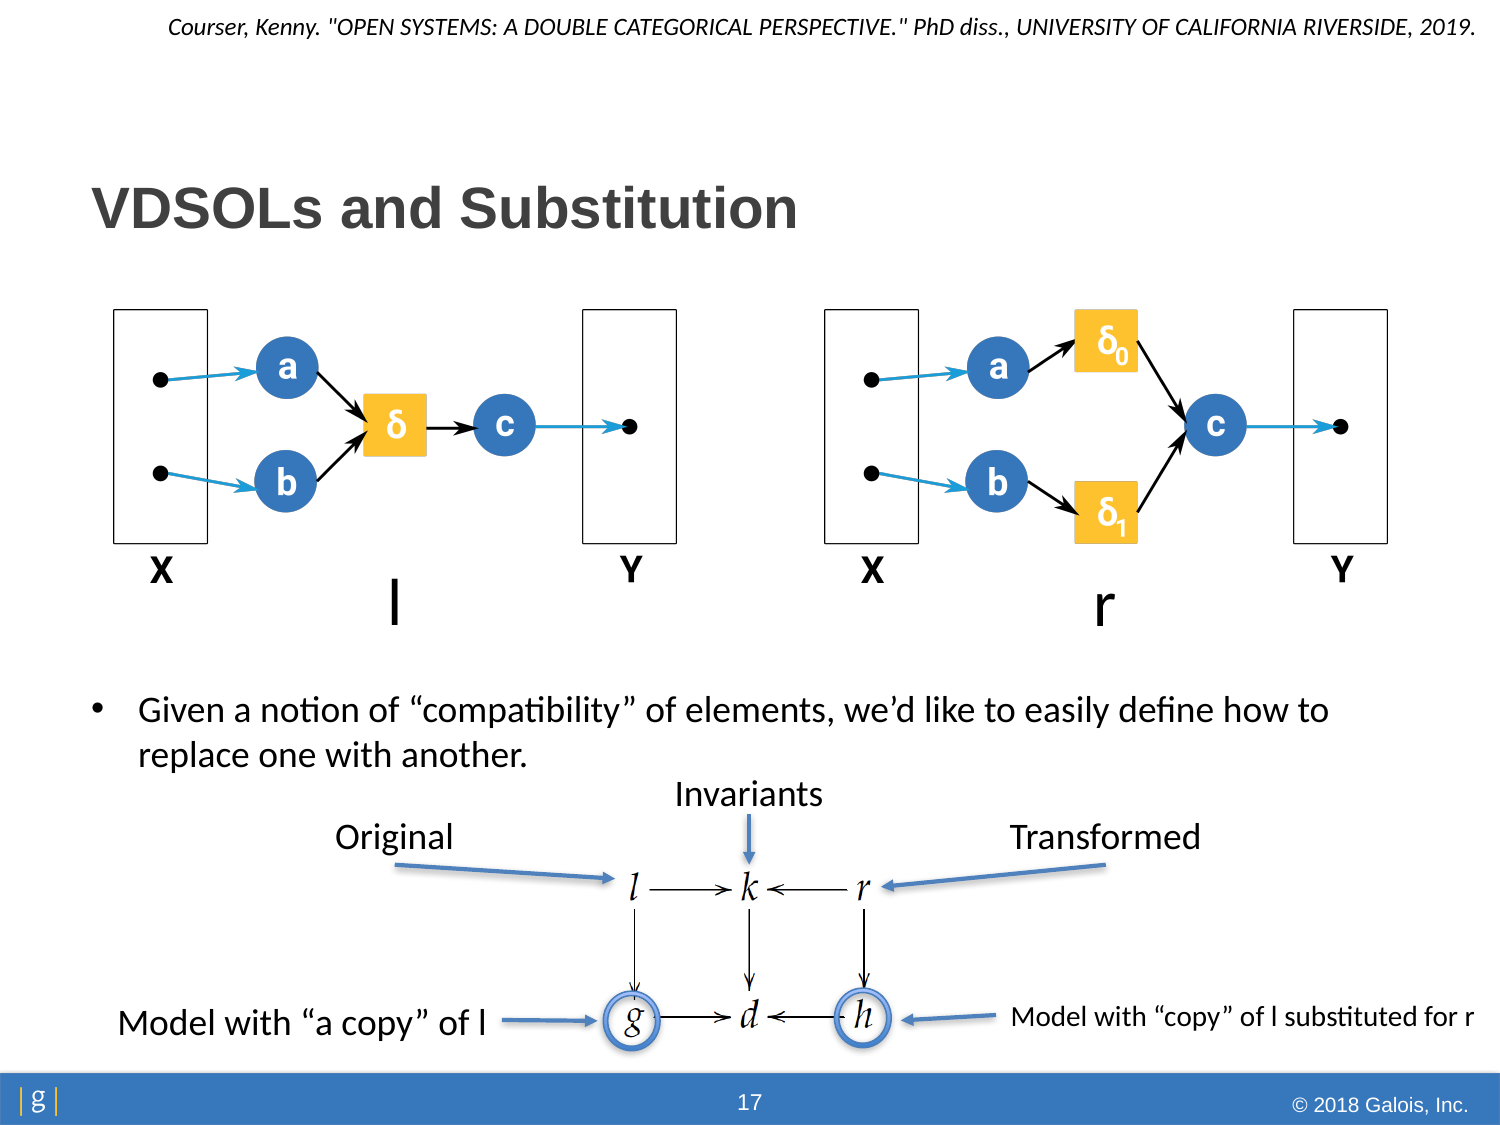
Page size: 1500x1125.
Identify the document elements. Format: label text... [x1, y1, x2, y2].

text_box Transformed [994, 804, 1217, 865]
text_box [900, 1015, 994, 1021]
text_box l [372, 591, 418, 647]
text_box Original [320, 804, 469, 865]
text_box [394, 865, 616, 879]
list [824, 309, 1388, 584]
text_box r [1079, 591, 1133, 648]
text_box Given a notion of “compatibility” of elements, we’d like to easily define how to replace one with another. [76, 677, 1388, 783]
text_box Courser, Kenny. "OPEN SYSTEMS: A DOUBLE CATEGORICAL PERSPECTIVE." PhD diss., UNIVERSITY OF CALIFORNIA RIVERSIDE, 2019. [153, 3, 1494, 48]
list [113, 309, 677, 584]
text_box Model with “a copy” of l [102, 990, 502, 1050]
title VDSOLs and Substitution [76, 172, 1422, 239]
picture [597, 852, 901, 1059]
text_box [880, 865, 1107, 888]
picture [20, 1087, 57, 1116]
text_box Model with “copy” of l substituted for r [995, 990, 1491, 1040]
text_box Invariants [659, 761, 839, 821]
